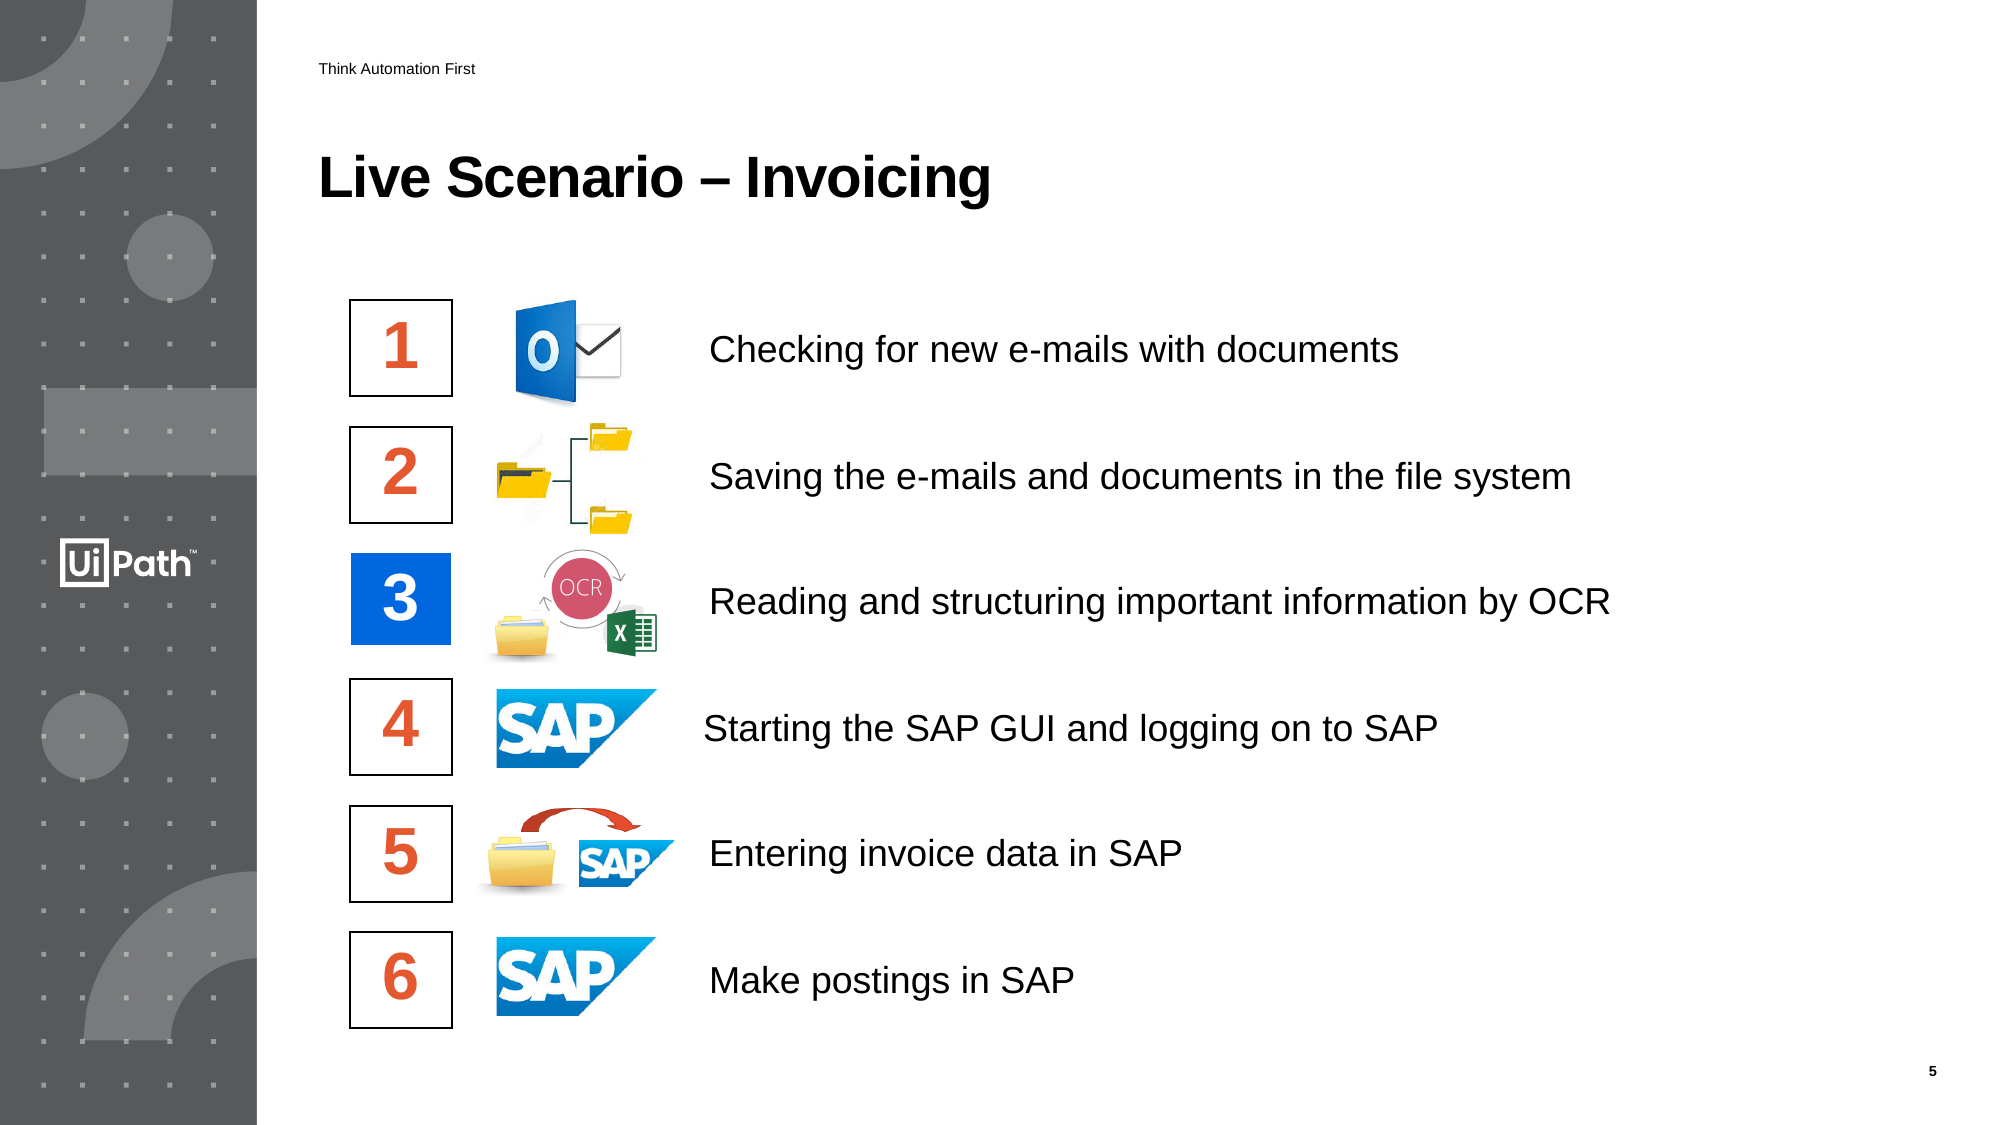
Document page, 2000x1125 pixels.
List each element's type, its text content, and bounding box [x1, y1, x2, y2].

table_header 6 [351, 933, 451, 1027]
table_header 3 [351, 553, 451, 645]
table_header 5 [351, 807, 451, 901]
text_box Reading and structuring important information by OCR [694, 569, 1762, 630]
text_box Starting the SAP GUI and logging on to SAP [688, 696, 1756, 757]
table_header 4 [351, 680, 451, 774]
picture [496, 688, 675, 768]
text_box Checking for new e-mails with documents [694, 317, 1762, 378]
picture [496, 936, 675, 1016]
picture [483, 411, 659, 664]
text_box Saving the e-mails and documents in the file system [694, 444, 1762, 505]
picture [469, 292, 665, 410]
picture [473, 803, 681, 901]
table_header 2 [351, 428, 451, 522]
text_box Make postings in SAP [694, 948, 1762, 1009]
table_header 1 [351, 301, 451, 395]
list Think Automation First [318, 58, 939, 111]
title Live Scenario – Invoicing [318, 149, 1937, 300]
text_box Entering invoice data in SAP [694, 821, 1762, 882]
